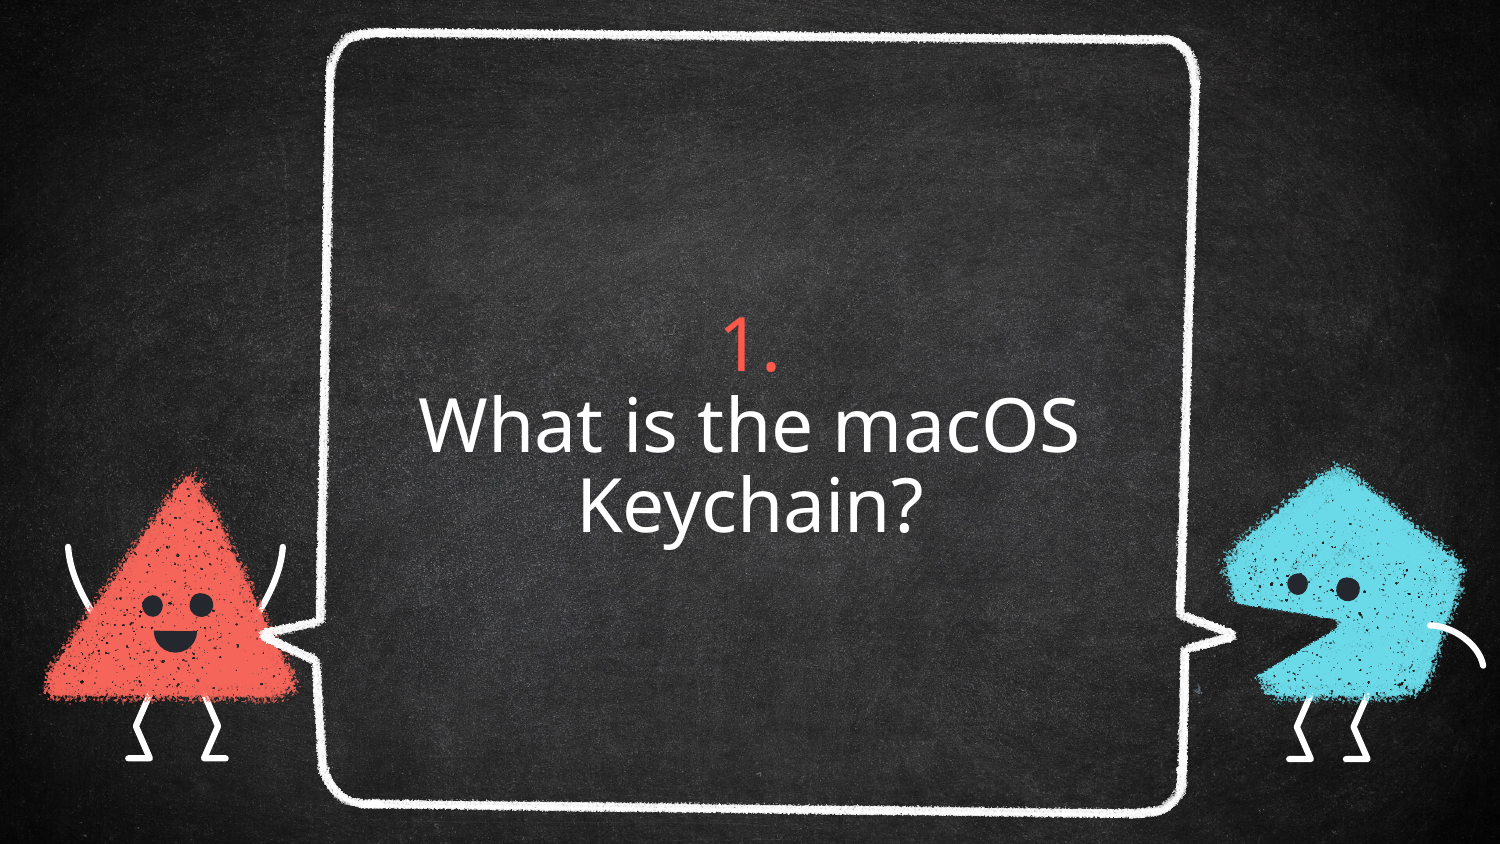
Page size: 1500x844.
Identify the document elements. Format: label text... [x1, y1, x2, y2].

title 1. What is the macOS Keychain? [382, 306, 1118, 472]
picture [0, 0, 1500, 844]
